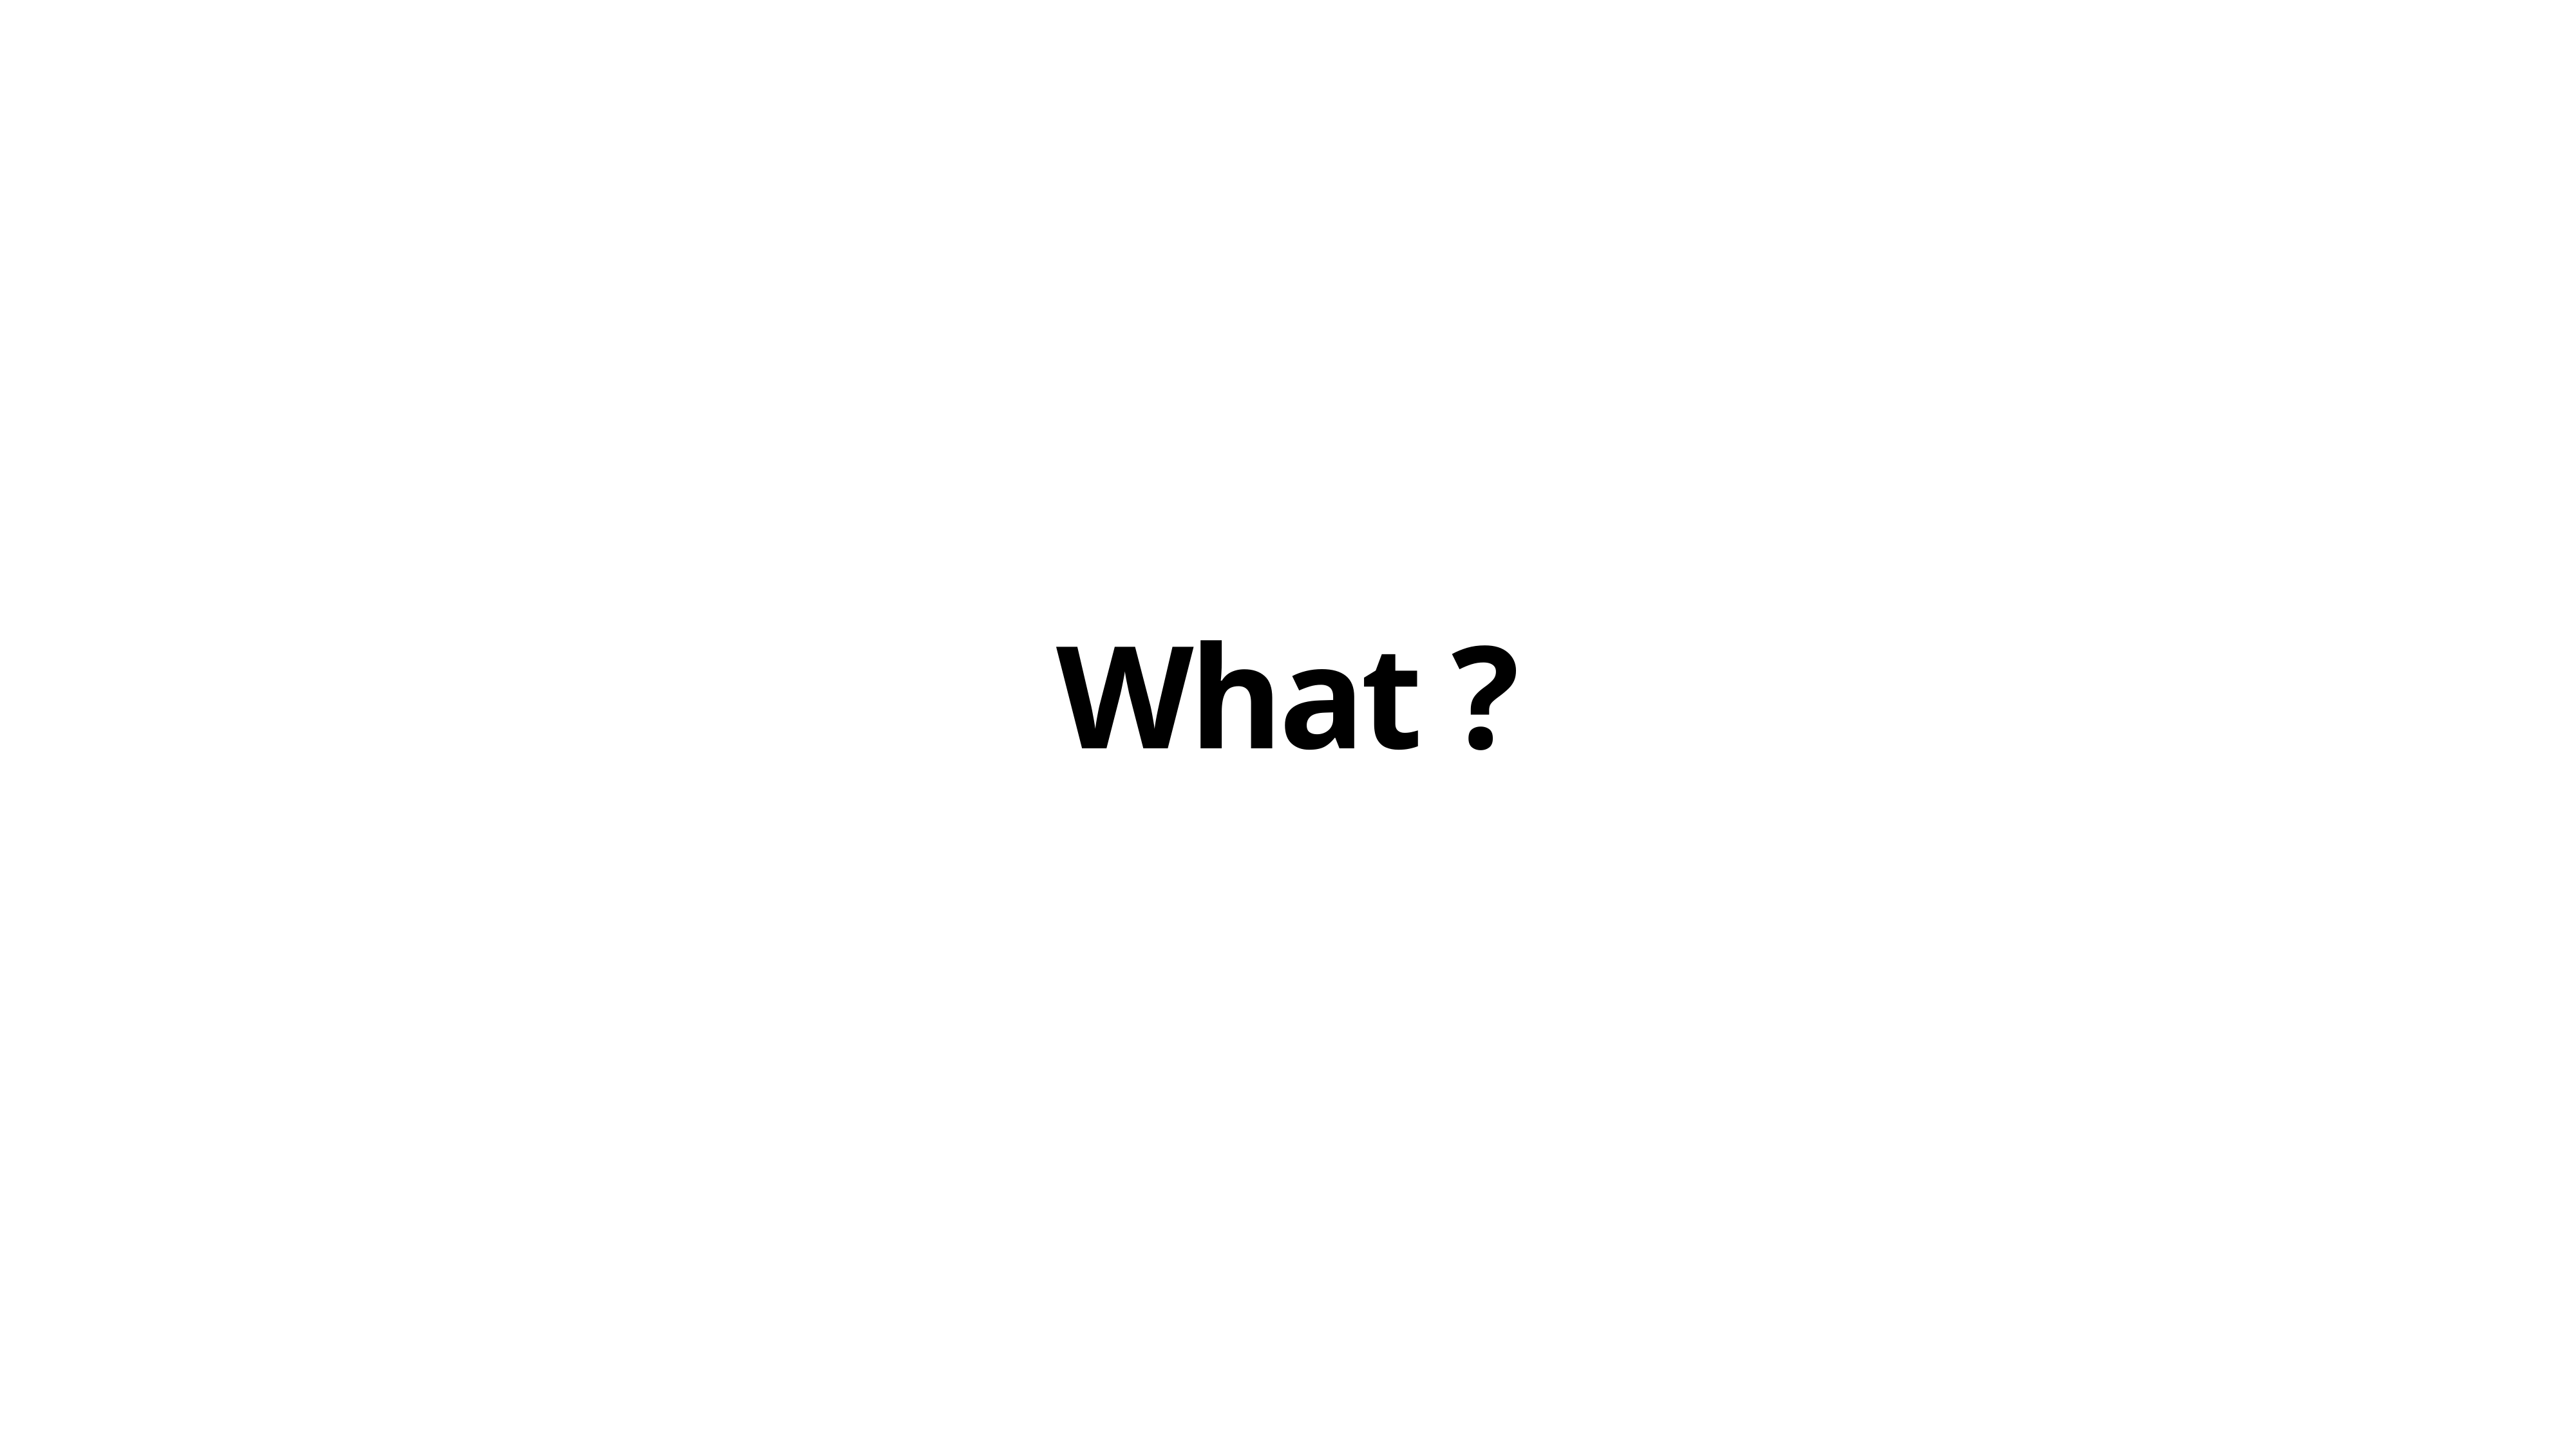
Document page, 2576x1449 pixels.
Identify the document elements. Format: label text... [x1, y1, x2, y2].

title What ? [940, 634, 1636, 815]
